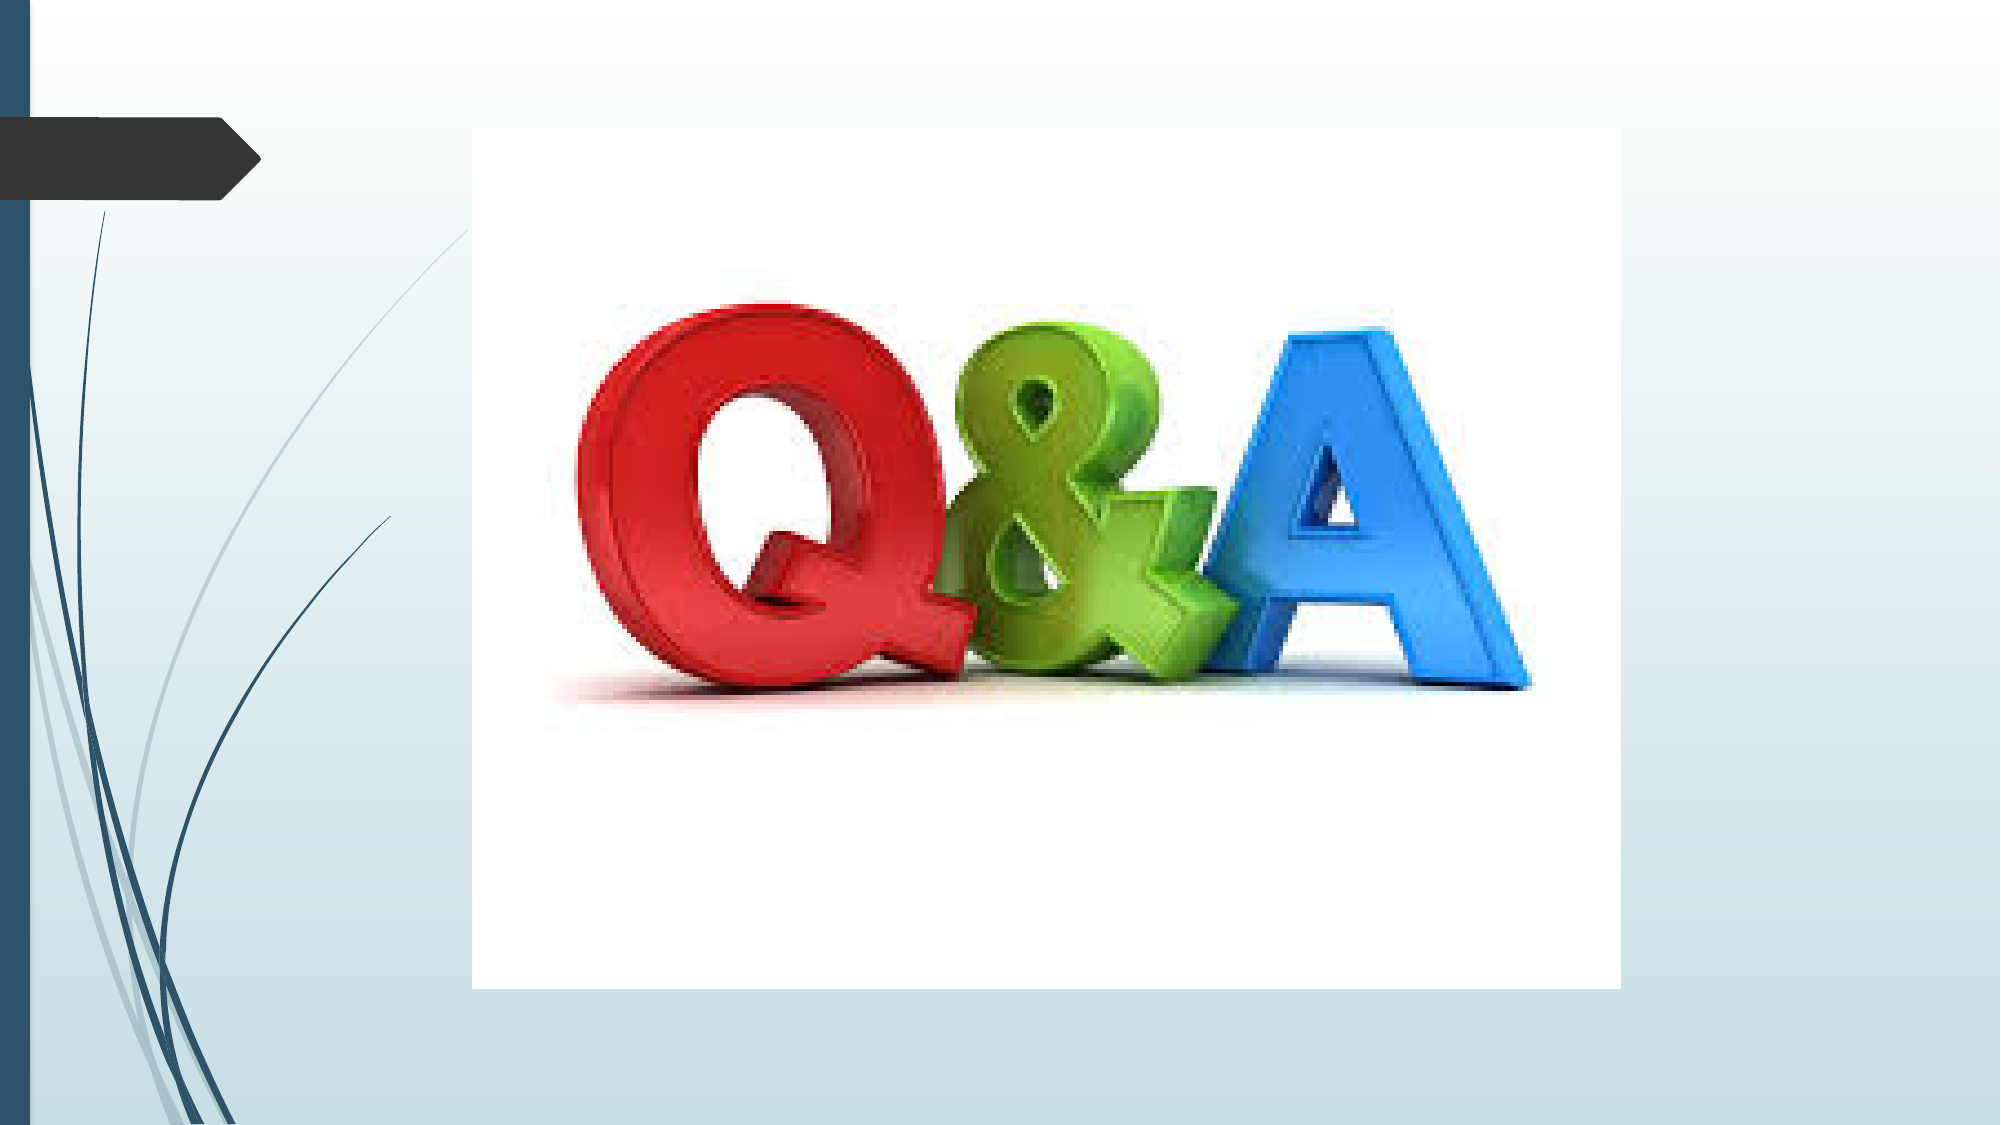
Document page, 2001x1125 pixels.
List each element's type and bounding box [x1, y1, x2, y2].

picture [471, 127, 1621, 989]
